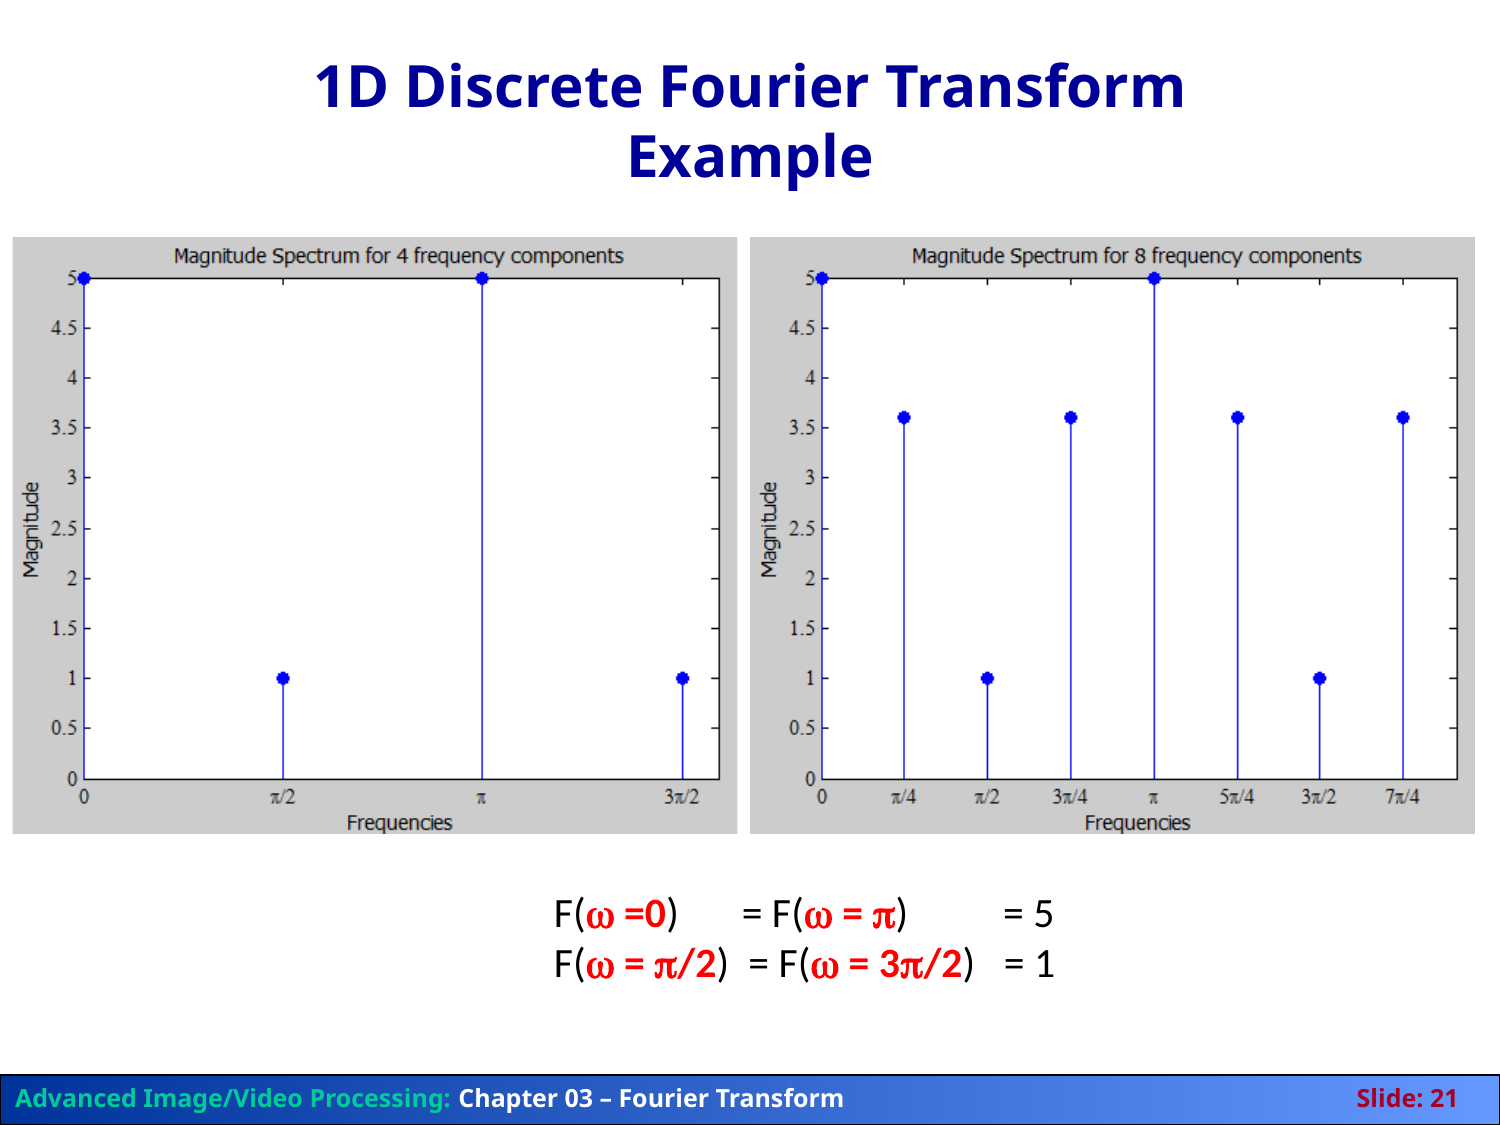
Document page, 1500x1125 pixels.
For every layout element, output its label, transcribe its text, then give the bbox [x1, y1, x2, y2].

picture [749, 237, 1475, 834]
picture [12, 237, 738, 834]
footer Advanced Image/Video Processing: Chapter 03 – Fourier Transform Slide: 21 [0, 1074, 1500, 1125]
text_box F( =0) = F( = ) = 5 F( = /2) = F( = 3/2) = 1 [539, 878, 1071, 994]
title 1D Discrete Fourier Transform Example [112, 24, 1388, 213]
